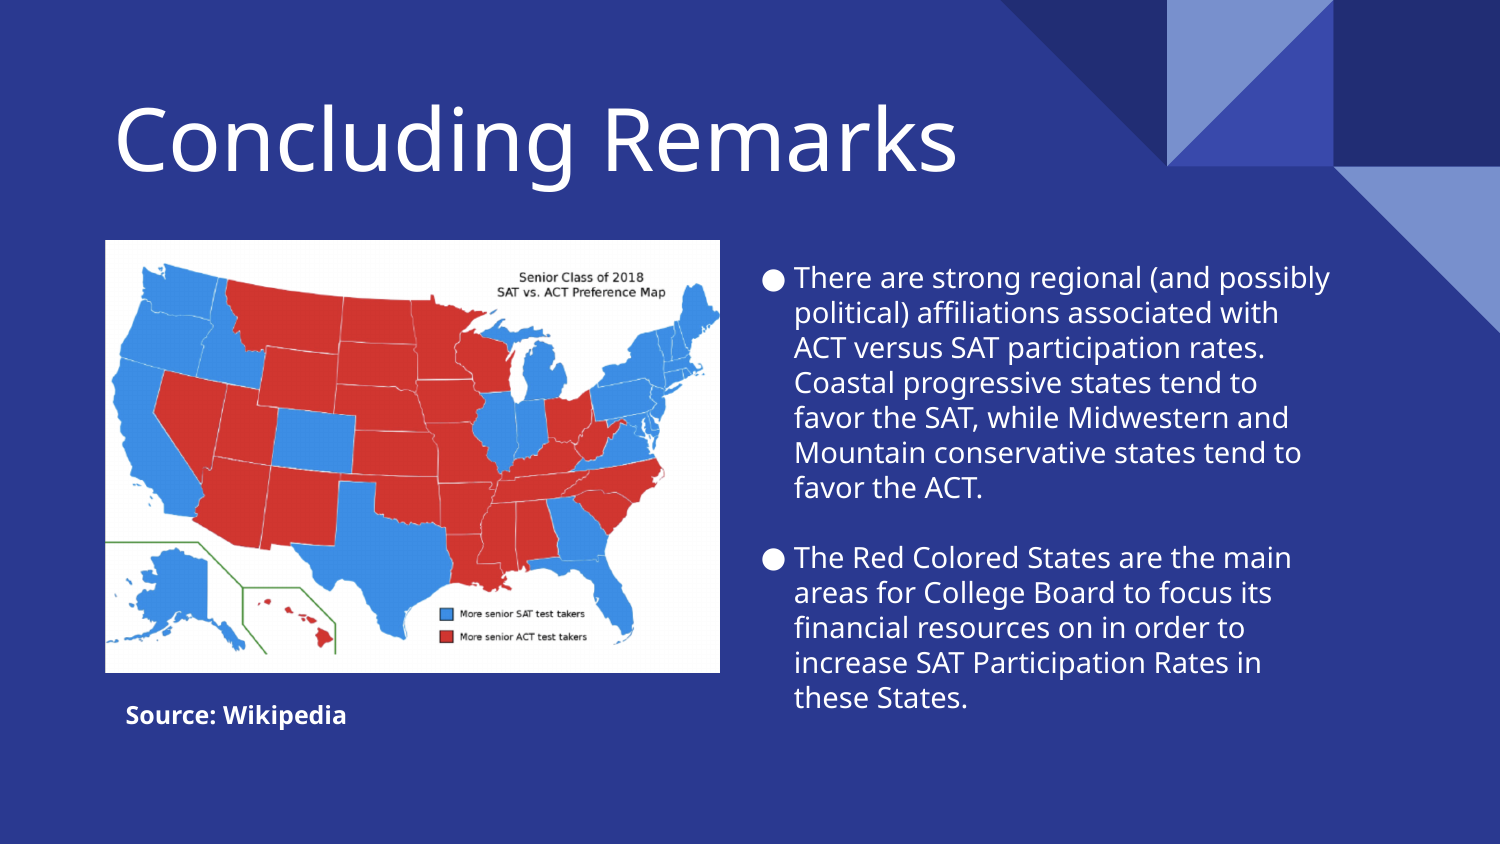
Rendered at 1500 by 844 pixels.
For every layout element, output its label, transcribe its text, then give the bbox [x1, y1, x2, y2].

subtitle There are strong regional (and possibly political) affiliations associated with ACT versus SAT participation rates. Coastal progressive states tend to favor the SAT, while Midwestern and Mountain conservative states tend to favor the ACT. The Red Colored States are the main areas for College Board to focus its financial resources on in order to increase SAT Participation Rates in these States. [741, 244, 1349, 685]
title Concluding Remarks [98, 66, 1035, 204]
picture [105, 240, 720, 673]
list Source: Wikipedia [110, 681, 719, 734]
